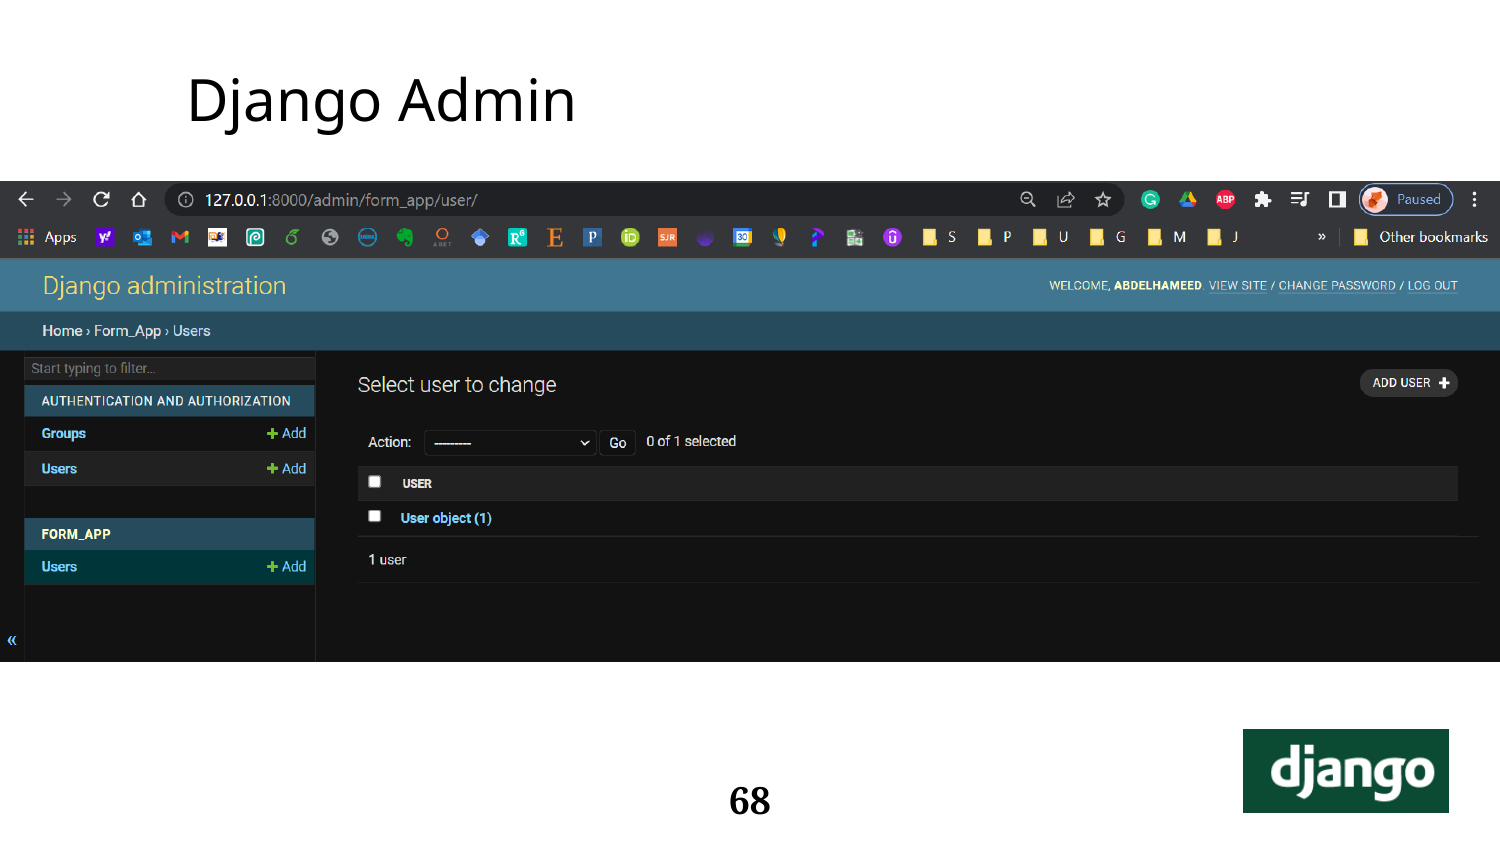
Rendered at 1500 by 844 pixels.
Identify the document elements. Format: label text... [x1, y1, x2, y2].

picture [0, 181, 1500, 662]
title Django Admin [171, 48, 1449, 143]
picture [1243, 729, 1450, 814]
text_box 68 [575, 756, 925, 835]
